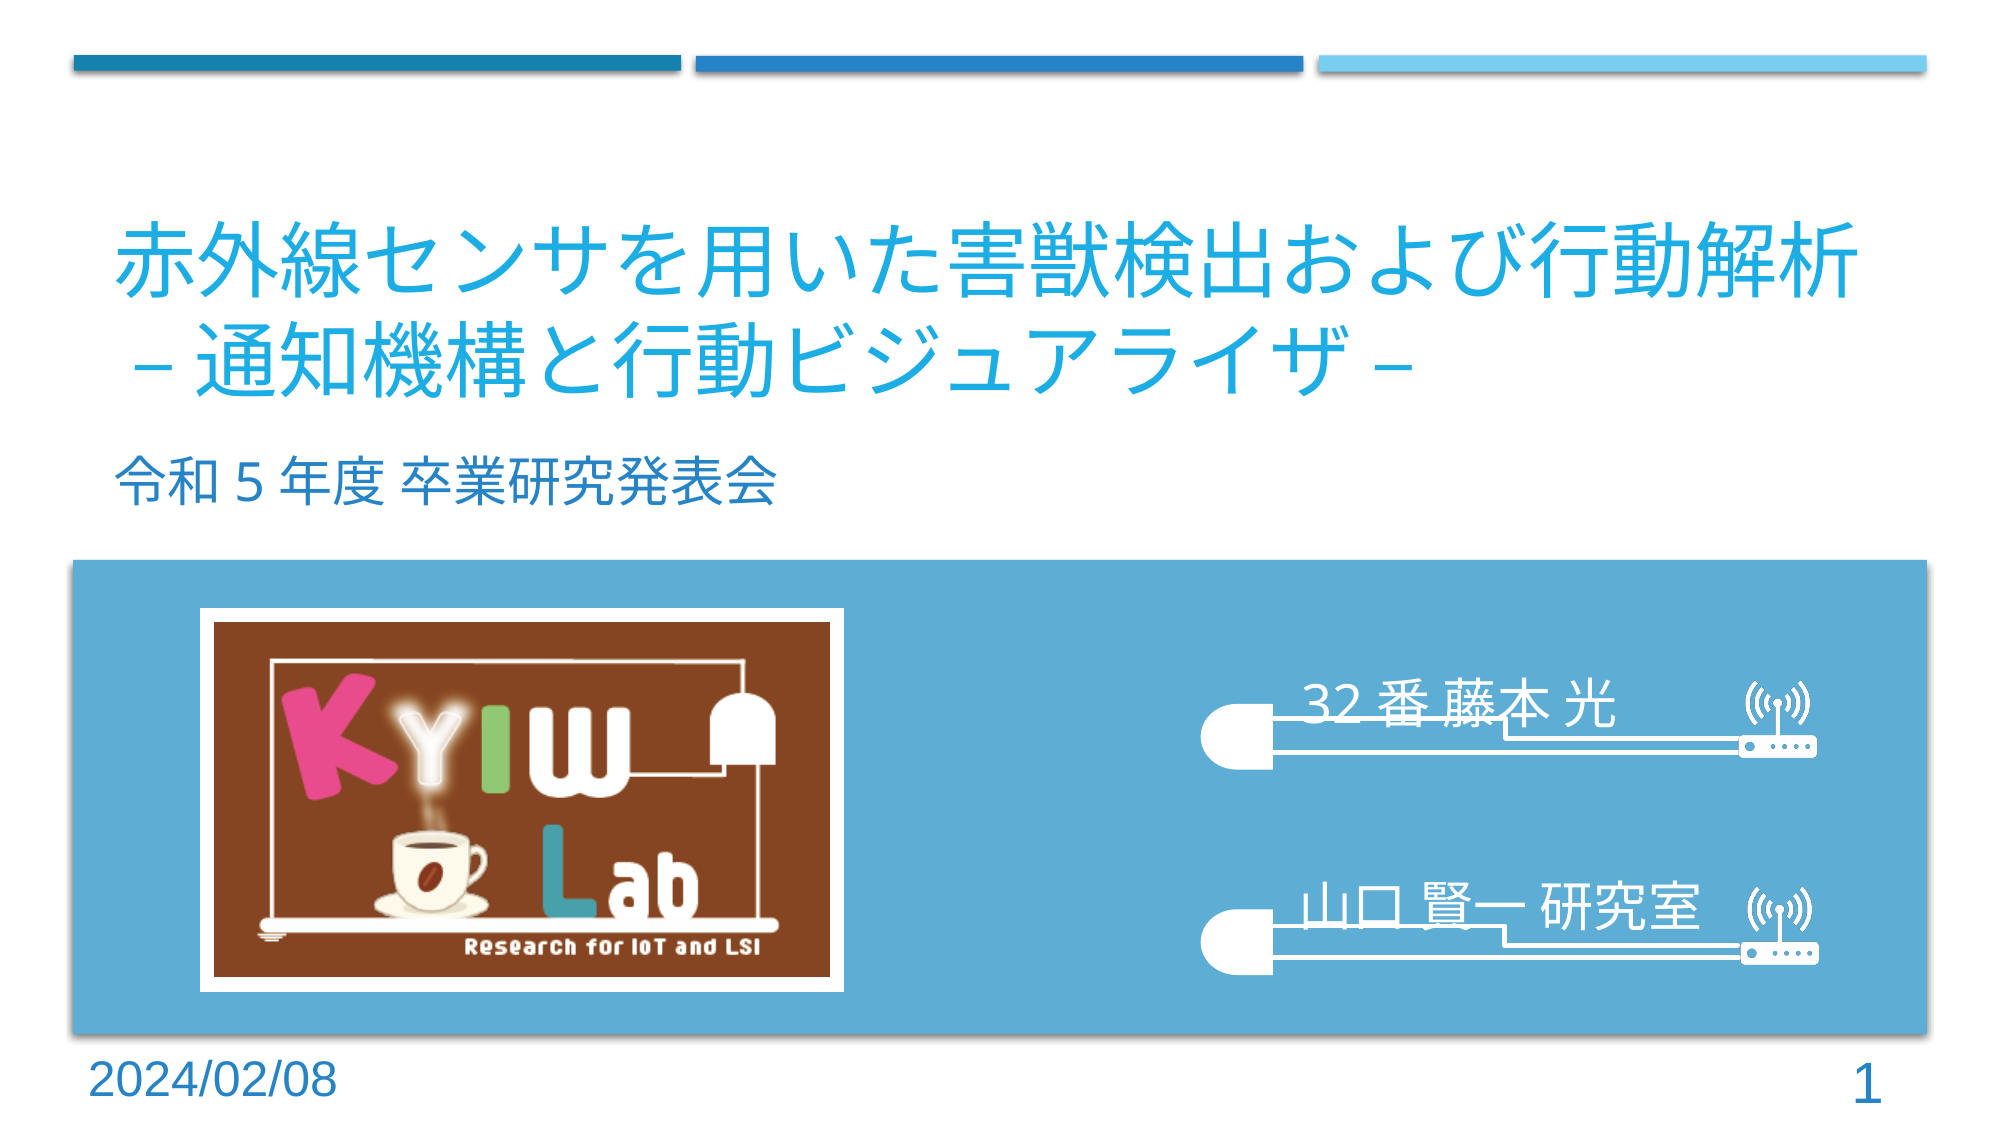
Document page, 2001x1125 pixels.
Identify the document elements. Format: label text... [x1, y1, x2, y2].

picture [1724, 870, 1835, 981]
slide_number 1 [1732, 1050, 1899, 1110]
picture [1722, 664, 1833, 774]
picture [214, 622, 830, 977]
title 赤外線センサを用いた害獣検出および行動解析 – 通知機構と行動ビジュアライザ – [98, 174, 1902, 417]
list 山口 賢一 研究室 [1283, 856, 1787, 953]
list 32番 藤本 光 [1286, 653, 1654, 750]
